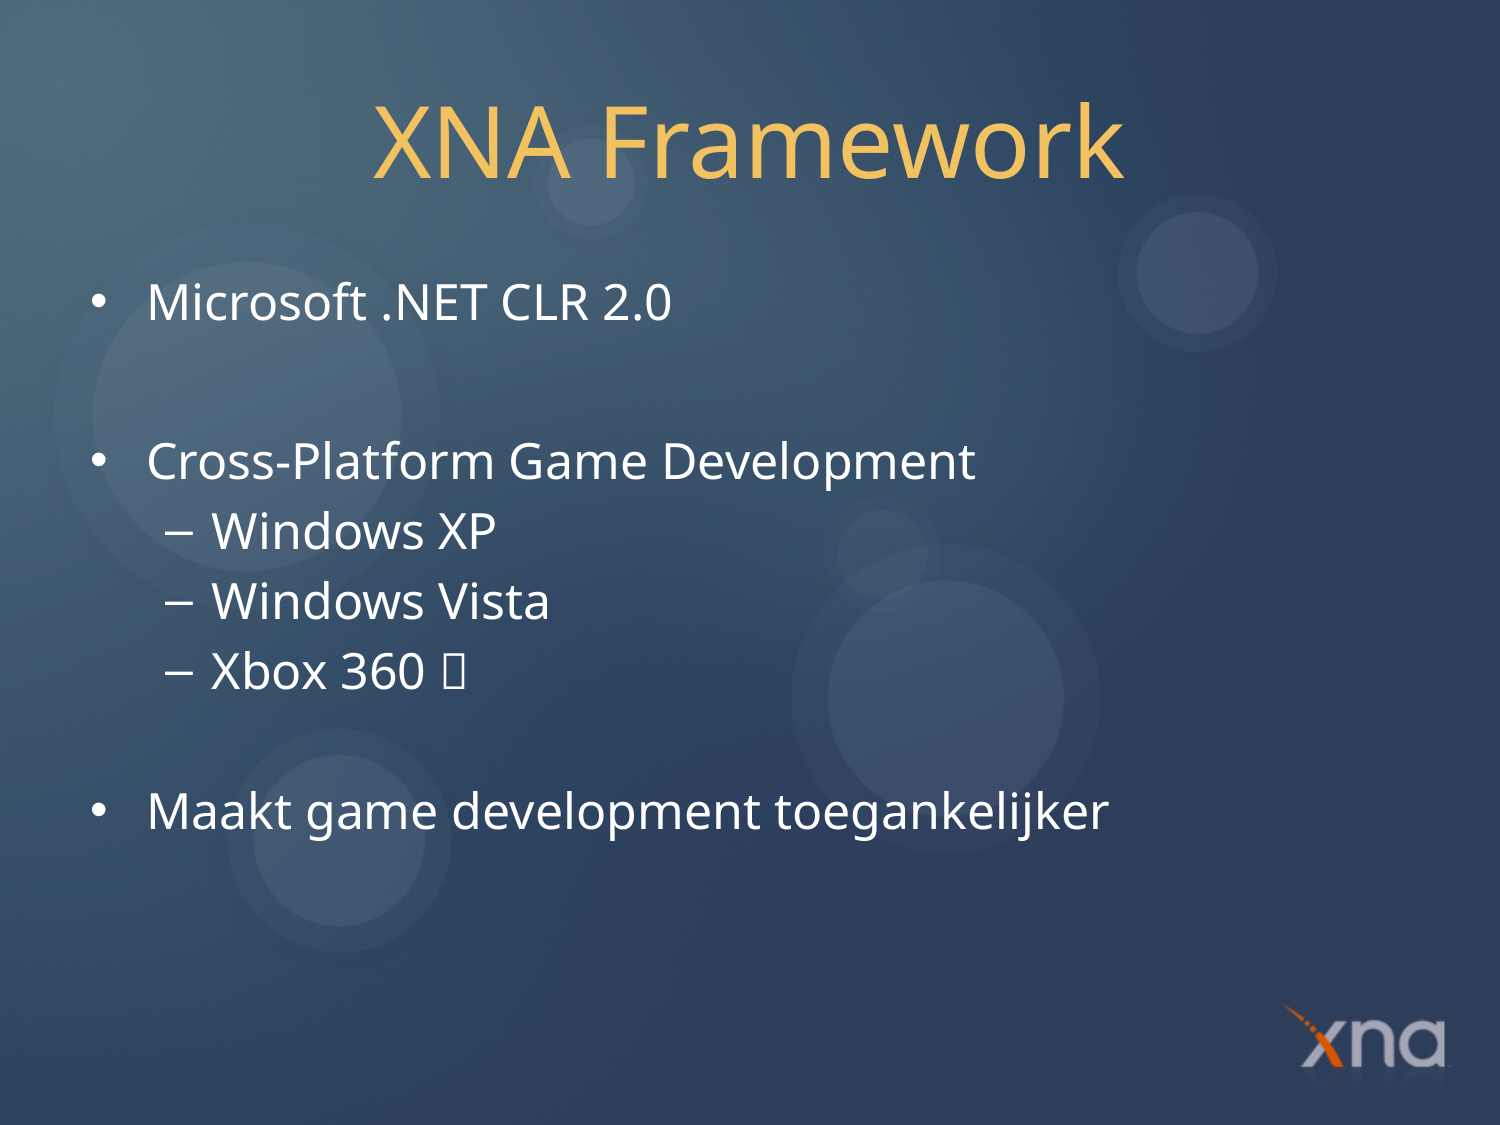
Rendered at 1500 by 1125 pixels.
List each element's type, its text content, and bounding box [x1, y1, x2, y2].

title XNA Framework [74, 44, 1426, 233]
picture [0, 0, 1500, 1125]
list Microsoft .NET CLR 2.0 Cross-Platform Game Development Windows XP Windows Vista Xbox 360  Maakt game development toegankelijker [74, 262, 1426, 1006]
